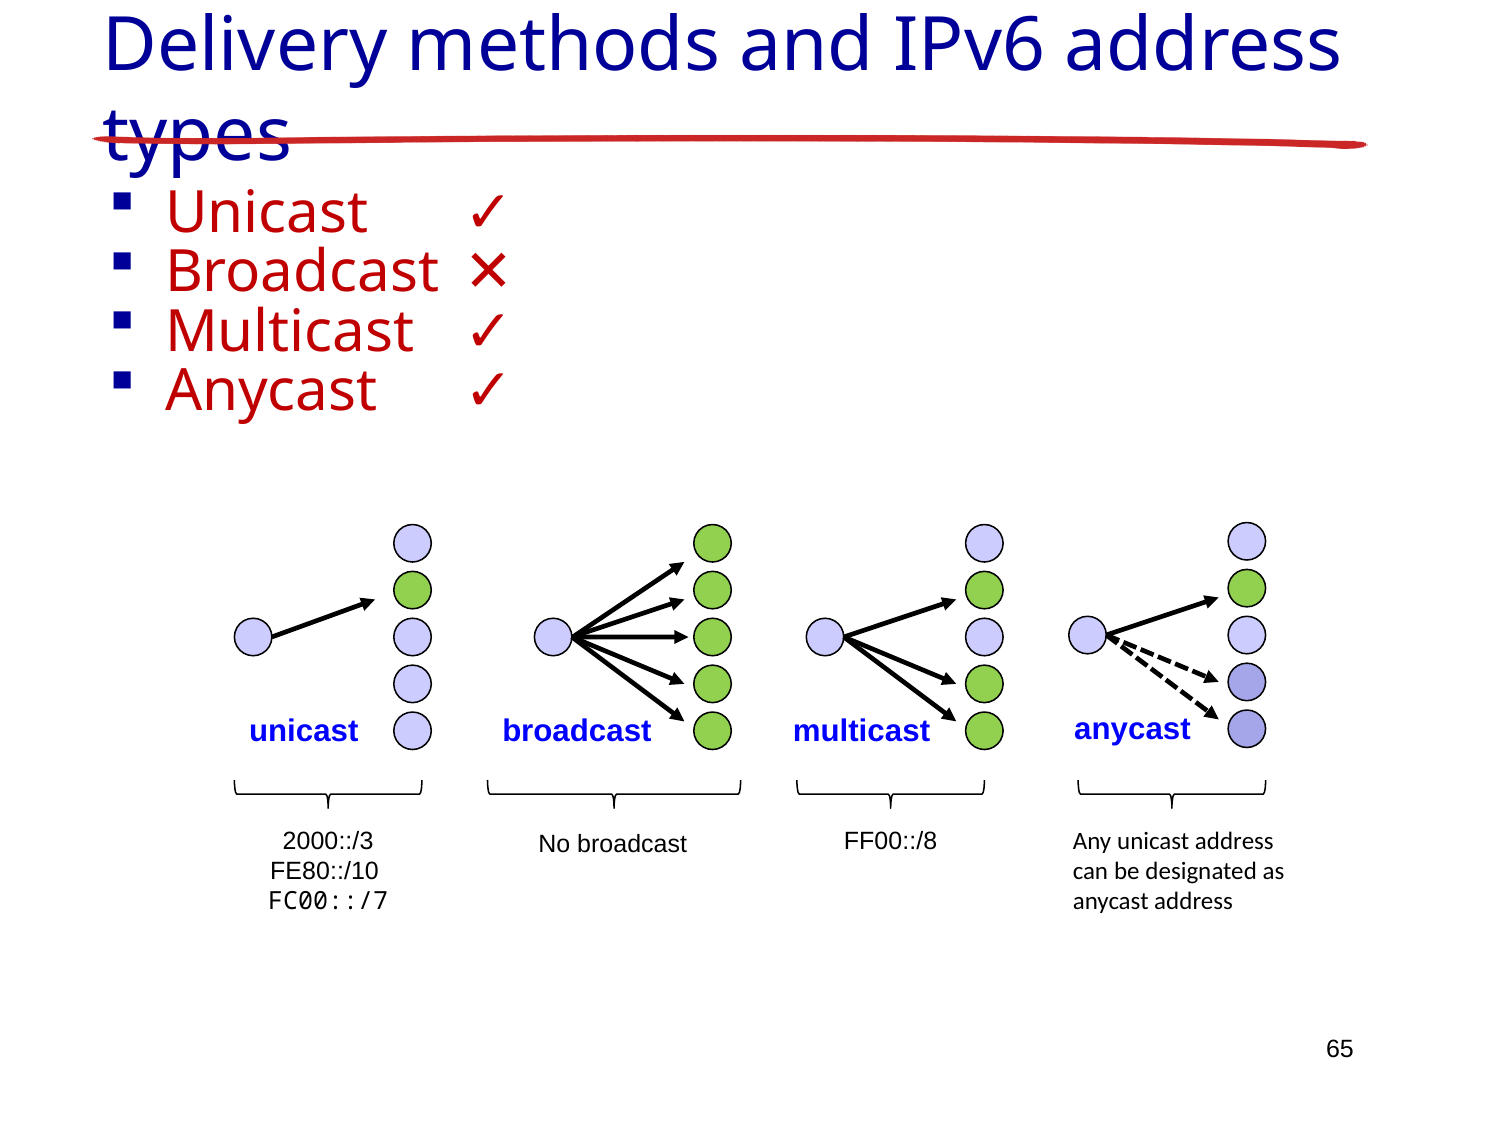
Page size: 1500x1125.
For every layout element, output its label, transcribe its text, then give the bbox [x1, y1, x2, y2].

text_box [1228, 663, 1266, 701]
text_box [965, 618, 1004, 656]
text_box [693, 524, 732, 563]
text_box [234, 618, 272, 656]
text_box [393, 665, 432, 703]
text_box [965, 571, 1004, 609]
text_box [675, 709, 685, 722]
text_box [1204, 671, 1219, 683]
text_box [393, 524, 432, 563]
text_box [1247, 710, 1266, 748]
text_box 2000::/3 FE80::/10 FC00::/7 [206, 817, 450, 923]
list Unicast ✓ Broadcast ✕ Multicast ✓ Anycast ✓ [93, 177, 1388, 447]
text_box Any unicast address can be designated as anycast address [1058, 817, 1307, 923]
text_box [966, 712, 1004, 750]
text_box [693, 665, 732, 703]
text_box [576, 597, 685, 636]
text_box No broadcast [490, 819, 735, 865]
text_box [1228, 522, 1266, 561]
text_box multicast [778, 702, 966, 755]
text_box [1107, 595, 1219, 635]
text_box [796, 780, 985, 809]
text_box [693, 618, 732, 656]
text_box FF00::/8 [768, 817, 1013, 863]
text_box [845, 597, 957, 637]
text_box [574, 637, 685, 685]
text_box [1228, 616, 1266, 654]
title Delivery methods and IPv6 address types [87, 37, 1463, 134]
text_box [487, 780, 741, 809]
text_box [806, 618, 844, 656]
text_box [1078, 780, 1266, 809]
text_box [965, 665, 1004, 703]
text_box [846, 637, 957, 685]
text_box [693, 571, 732, 609]
text_box [965, 524, 1004, 563]
text_box [234, 780, 422, 809]
text_box [574, 561, 685, 636]
text_box [1068, 616, 1107, 654]
text_box anycast [1059, 700, 1247, 753]
text_box [1228, 569, 1266, 607]
text_box [693, 712, 732, 750]
text_box [393, 571, 432, 609]
text_box broadcast [487, 703, 675, 756]
text_box [393, 618, 432, 656]
slide_number 65 [1311, 1025, 1464, 1071]
text_box [573, 630, 689, 644]
text_box unicast [234, 702, 385, 755]
text_box [271, 597, 376, 638]
text_box [534, 618, 572, 656]
picture [87, 131, 1382, 153]
text_box [393, 712, 432, 750]
